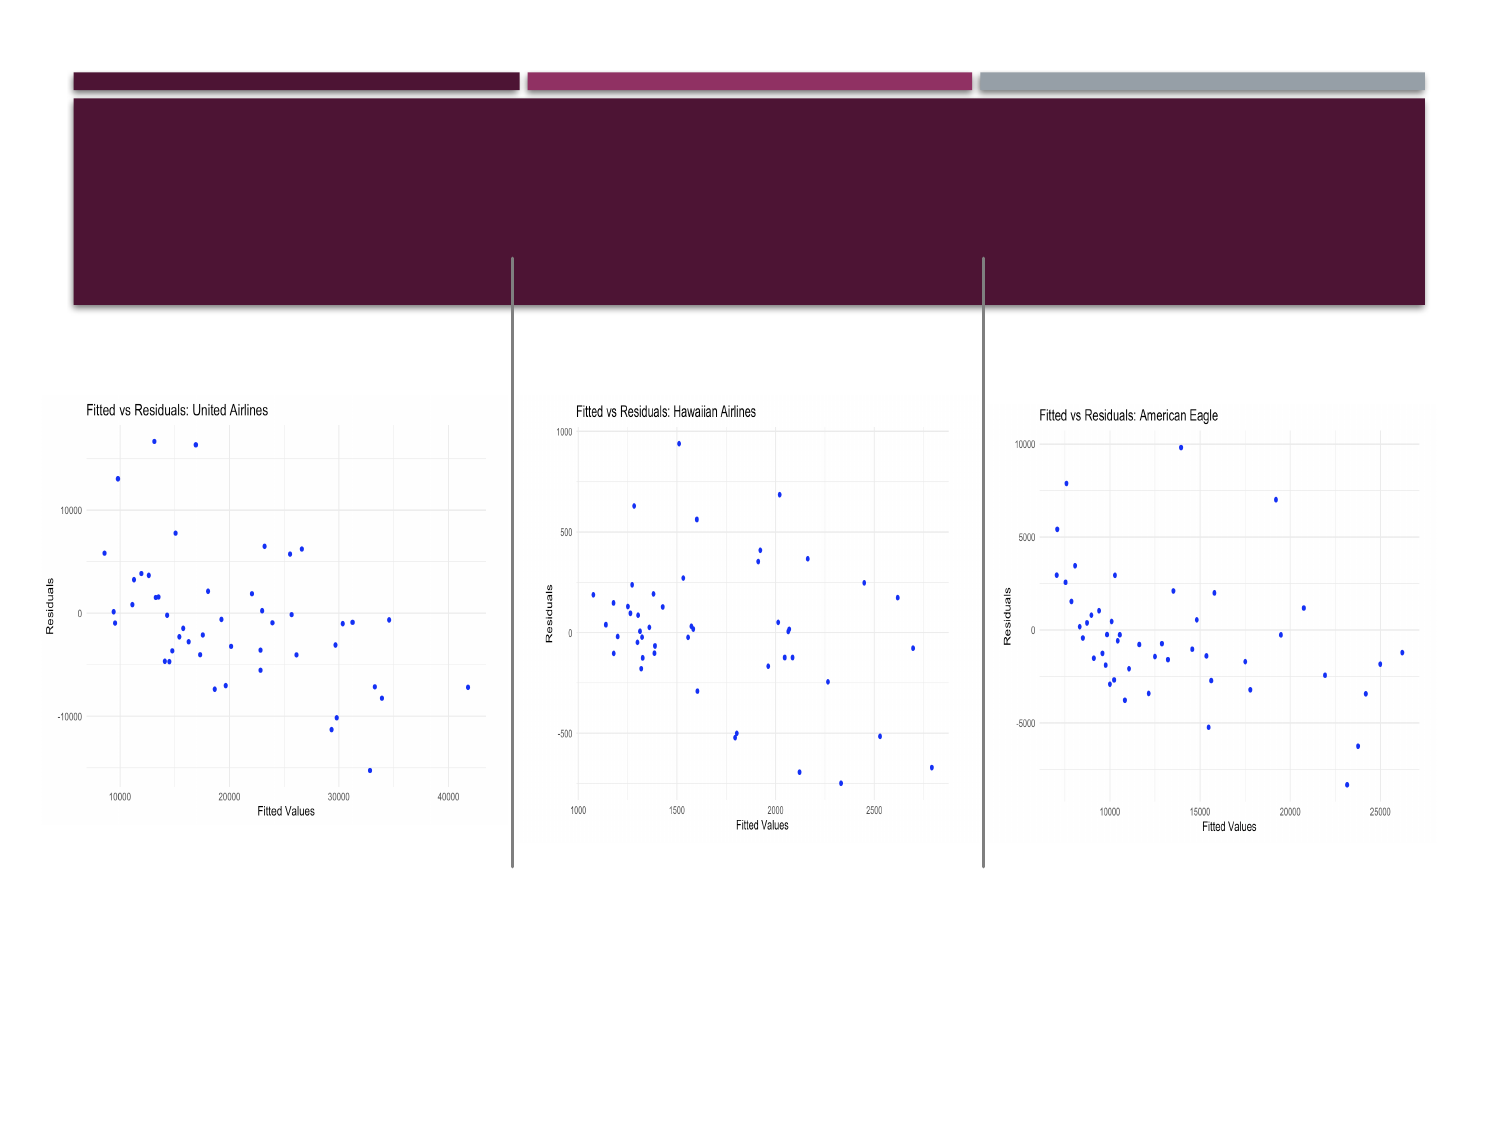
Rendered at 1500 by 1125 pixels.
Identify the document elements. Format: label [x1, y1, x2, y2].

picture [40, 394, 508, 826]
picture [986, 403, 1438, 843]
picture [515, 394, 981, 843]
